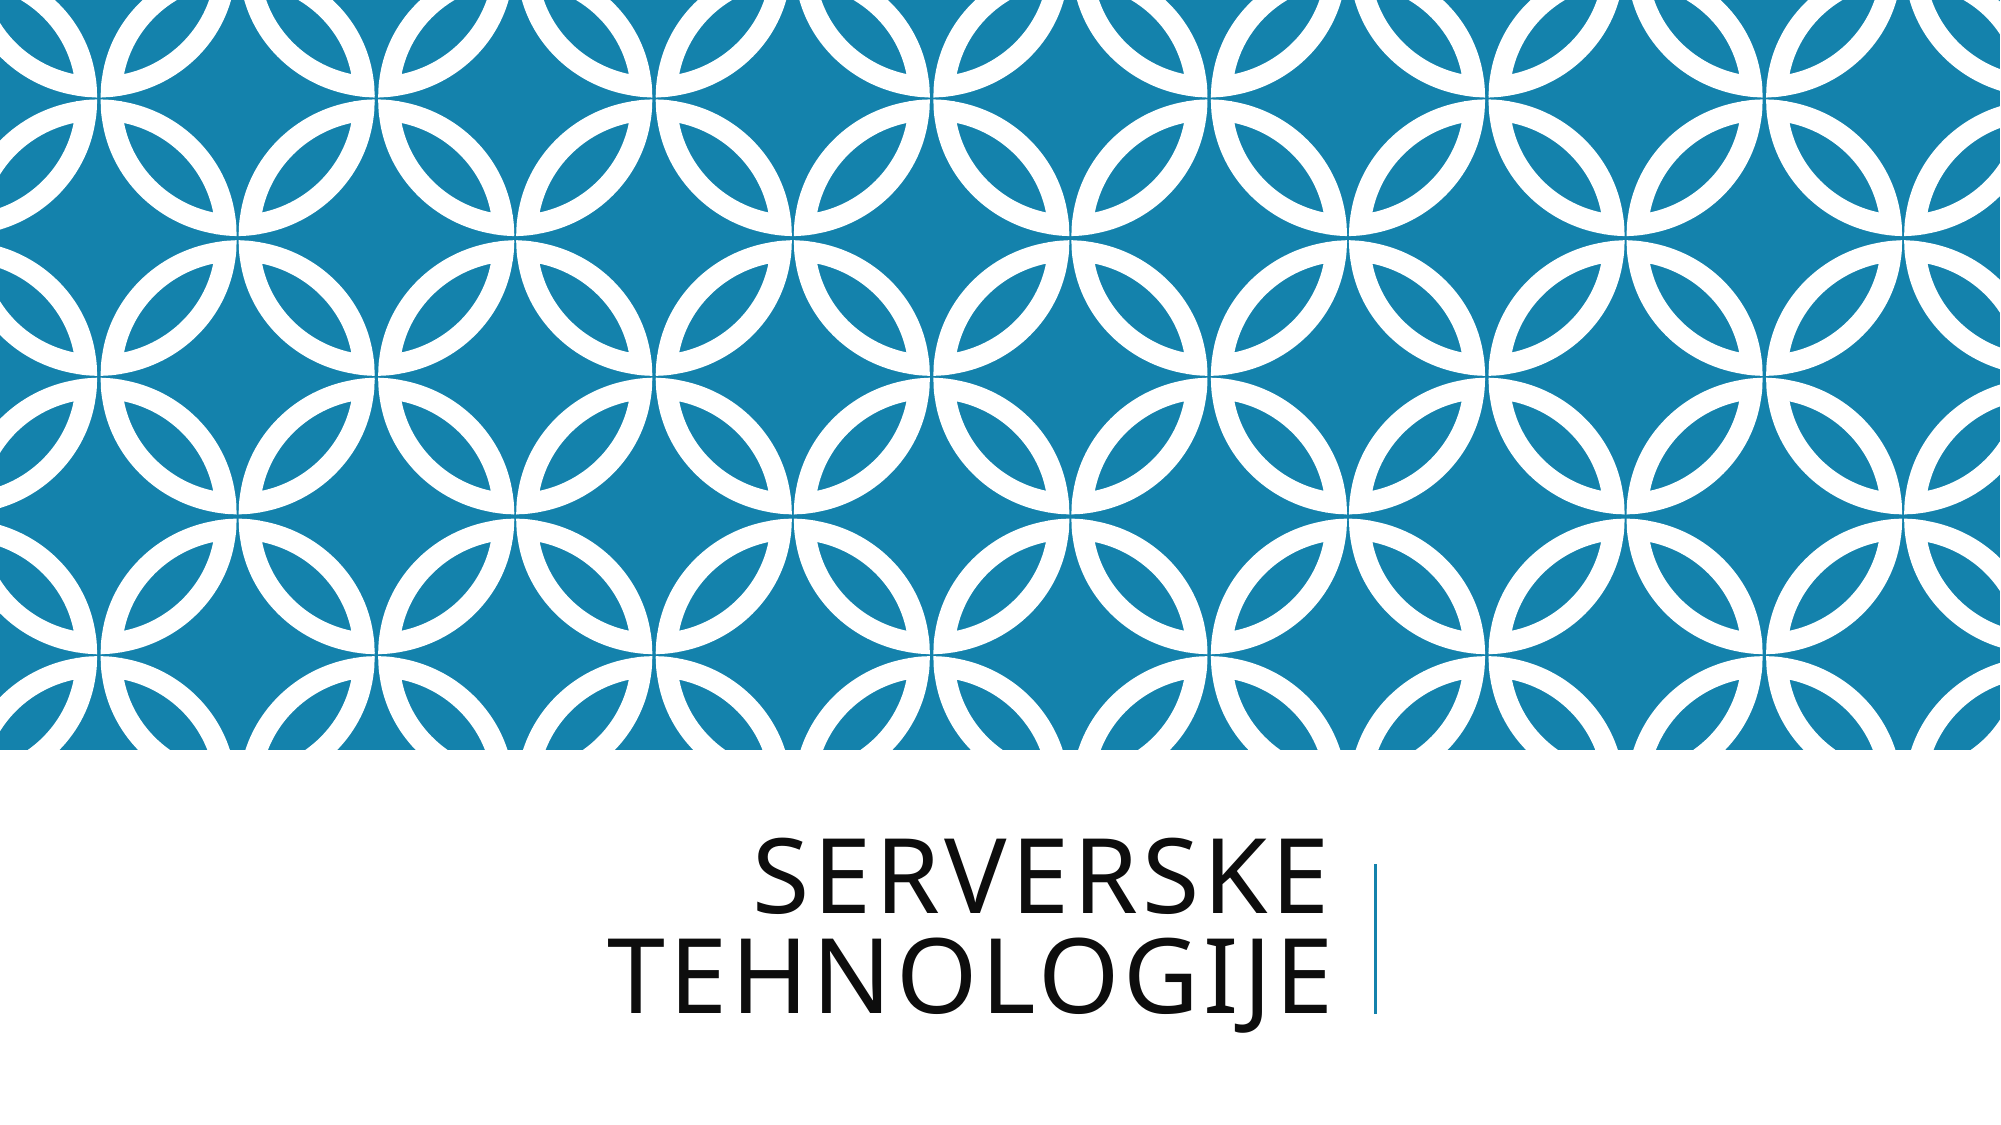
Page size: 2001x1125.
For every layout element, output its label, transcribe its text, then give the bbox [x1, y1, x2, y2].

title Serverske tehnologije [75, 813, 1350, 1054]
